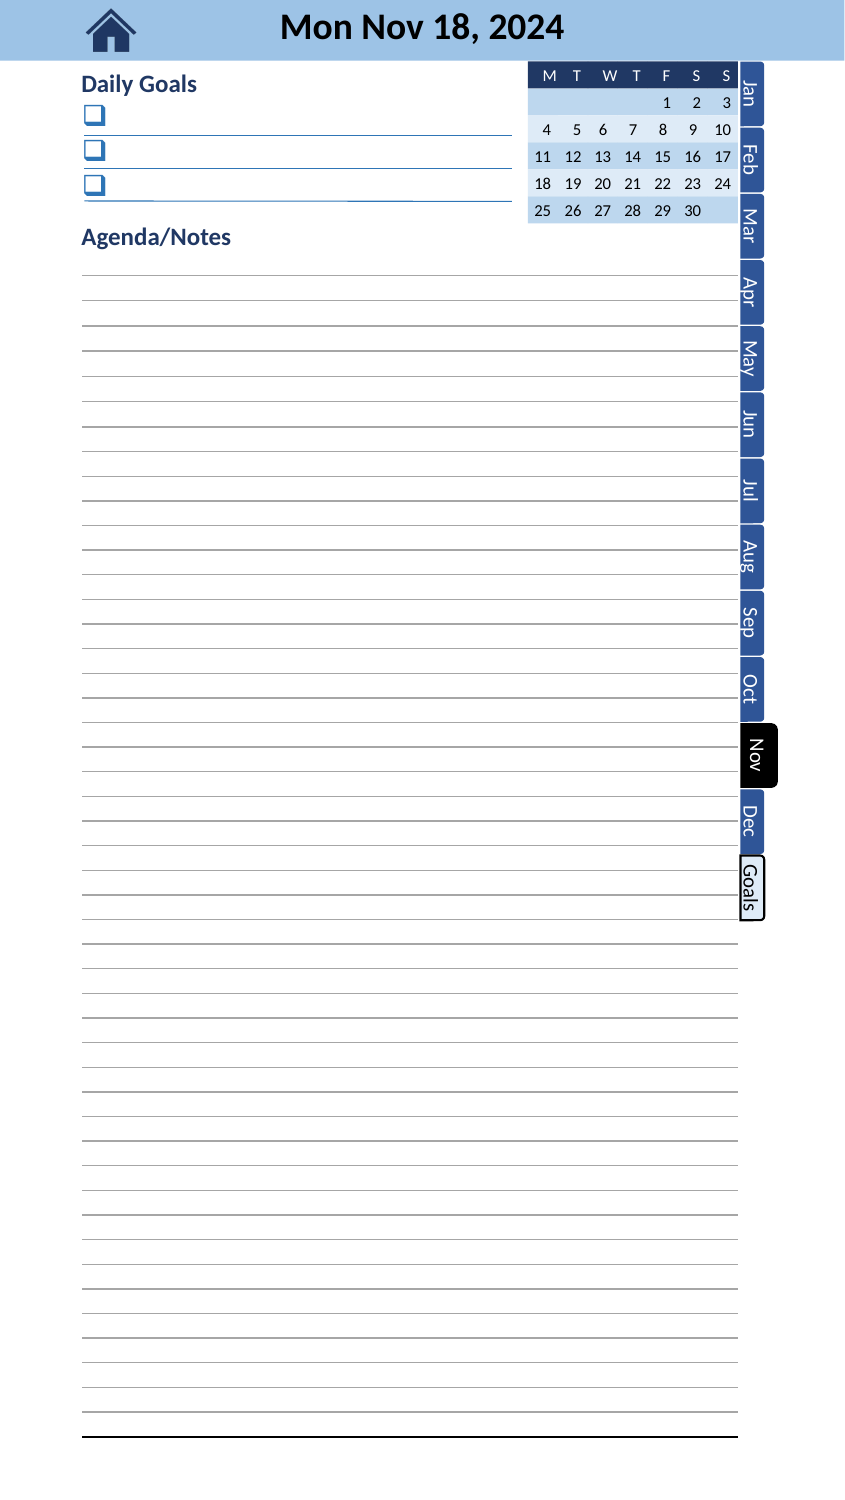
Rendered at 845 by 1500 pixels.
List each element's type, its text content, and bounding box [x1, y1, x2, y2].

list Mon Nov 18, 2024 [190, 0, 655, 61]
picture [82, 1, 140, 59]
